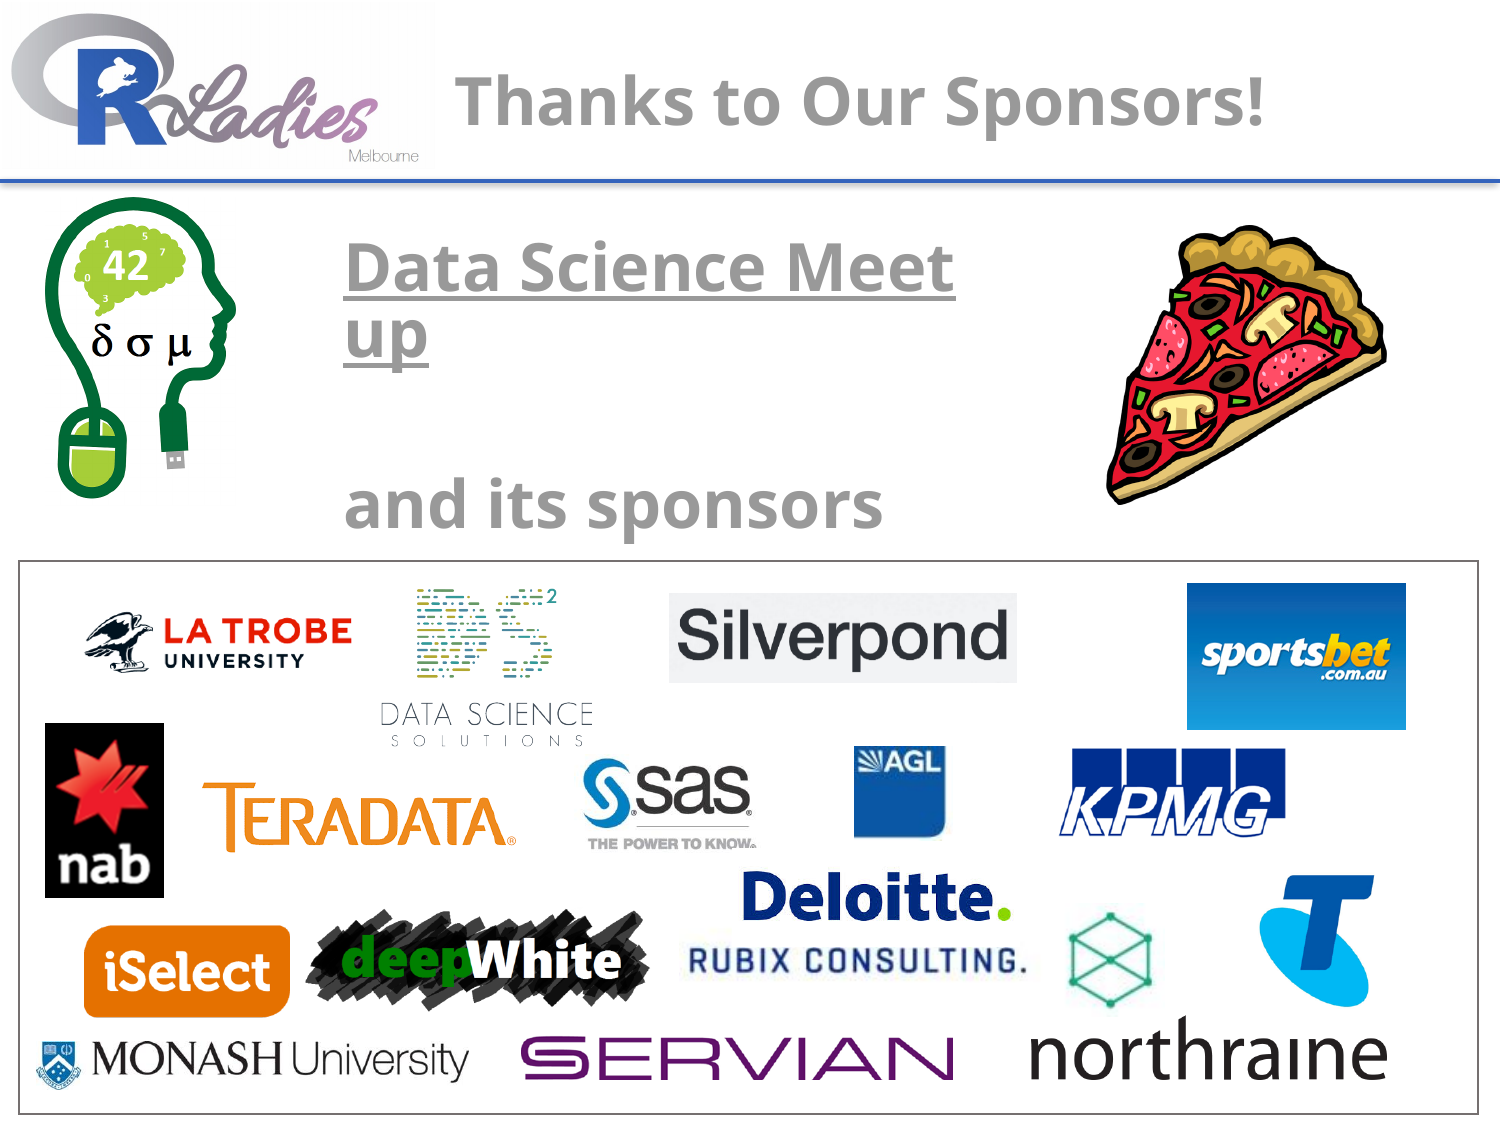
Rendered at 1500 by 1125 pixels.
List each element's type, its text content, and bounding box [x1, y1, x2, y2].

picture [521, 1033, 953, 1081]
picture [1052, 736, 1297, 855]
picture [36, 1040, 469, 1090]
picture [854, 746, 953, 841]
title Thanks to Our Sponsors! [443, 28, 1482, 170]
picture [84, 924, 291, 1020]
picture [303, 907, 652, 1013]
picture [45, 550, 1407, 1081]
picture [1186, 583, 1407, 730]
picture [45, 722, 164, 898]
picture [45, 197, 236, 507]
picture [1106, 224, 1387, 506]
text_box [19, 561, 1478, 1114]
picture [2, 2, 435, 169]
picture [669, 593, 1017, 684]
title Data Science Meetup and its sponsors [332, 219, 1003, 481]
